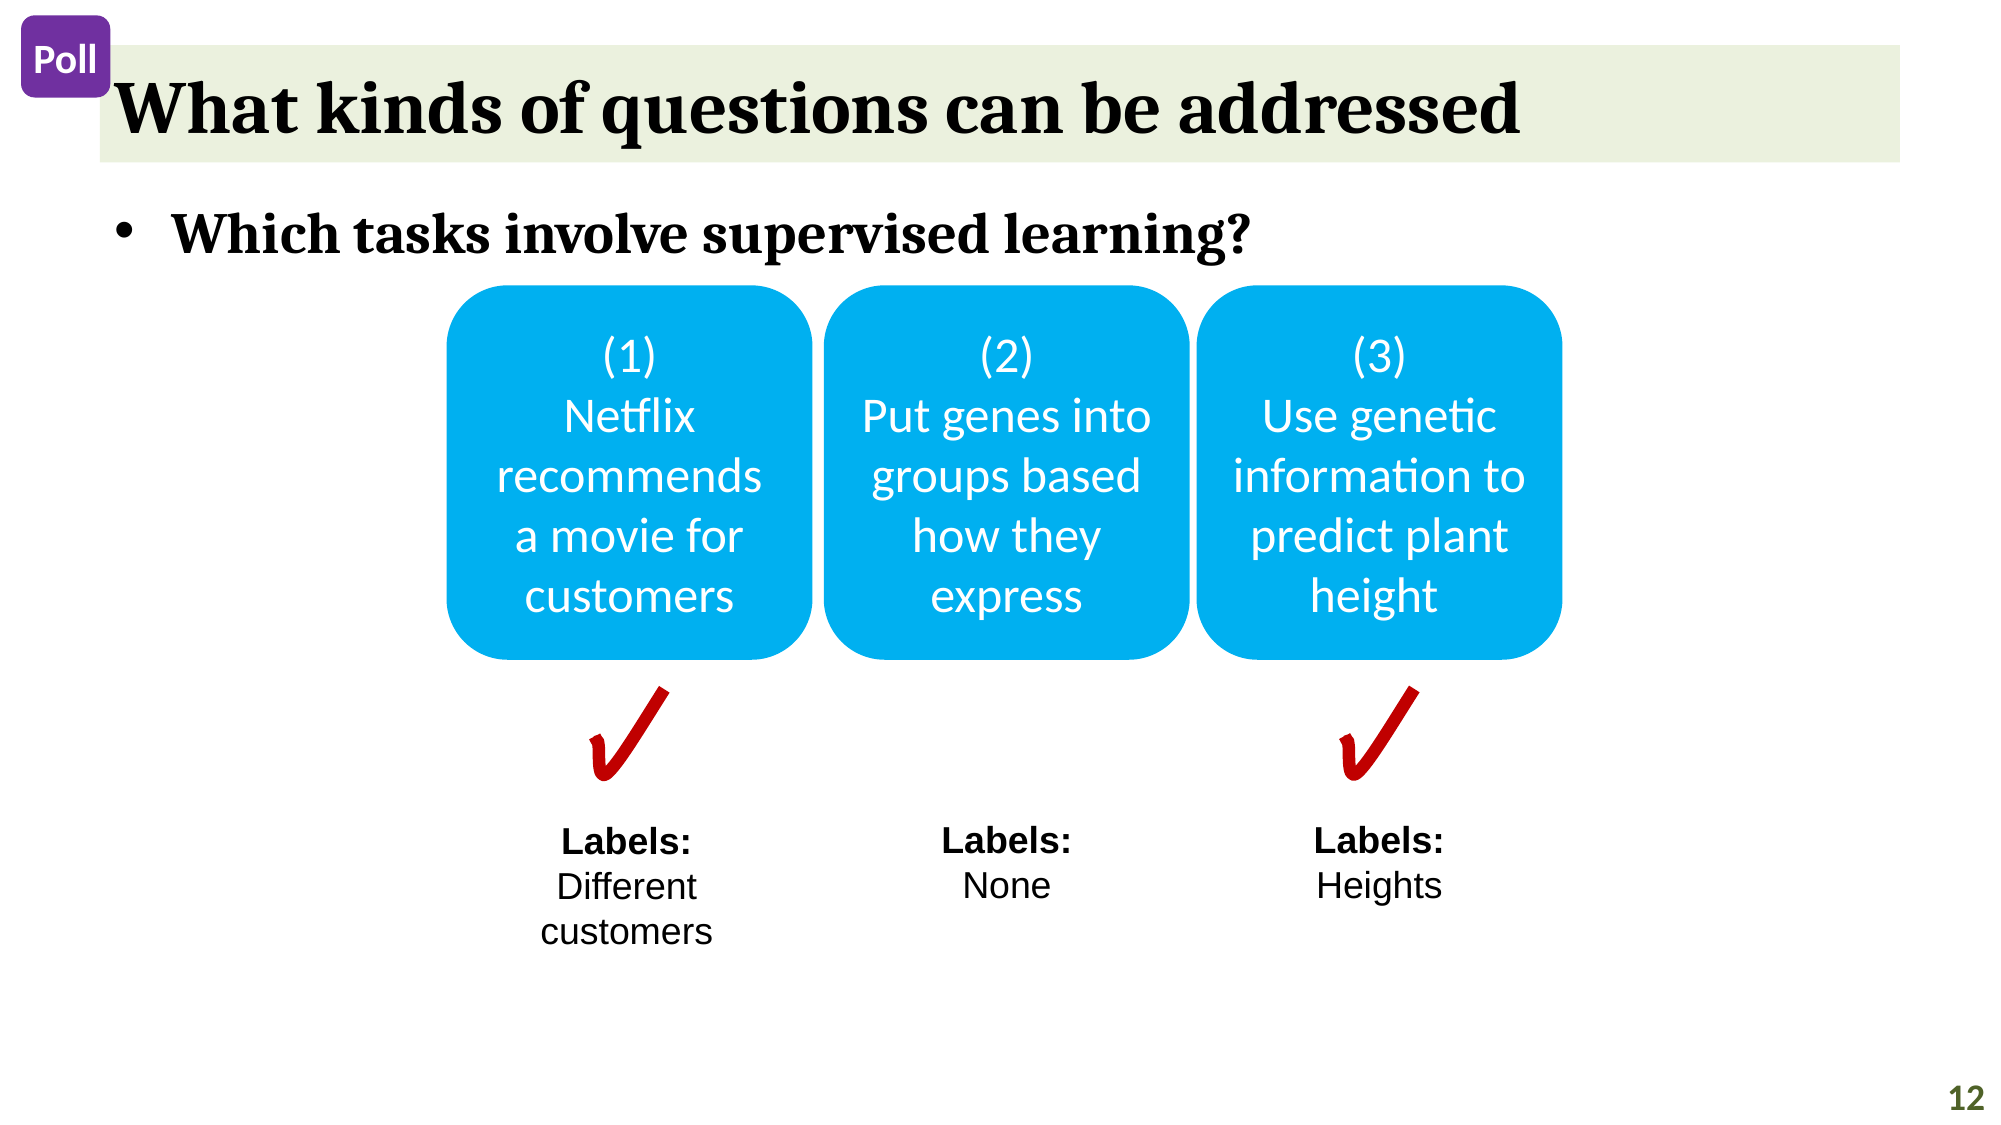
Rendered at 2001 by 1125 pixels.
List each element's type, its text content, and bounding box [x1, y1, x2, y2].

list Which tasks involve supervised learning? [99, 187, 1901, 1066]
title What kinds of questions can be addressed [99, 44, 1901, 163]
text_box (2) Put genes into groups based how they express [821, 283, 1192, 662]
text_box [592, 688, 667, 777]
text_box [1342, 687, 1417, 777]
text_box Labels: None [926, 808, 1088, 914]
slide_number 12 [1899, 1065, 2000, 1125]
text_box Labels: Different customers [525, 809, 728, 960]
text_box (3) Use genetic information to predict plant height [1194, 283, 1565, 662]
text_box (1) Netflix recommends a movie for customers [444, 283, 815, 662]
text_box Poll [18, 13, 113, 100]
text_box Labels: Heights [1298, 808, 1460, 914]
